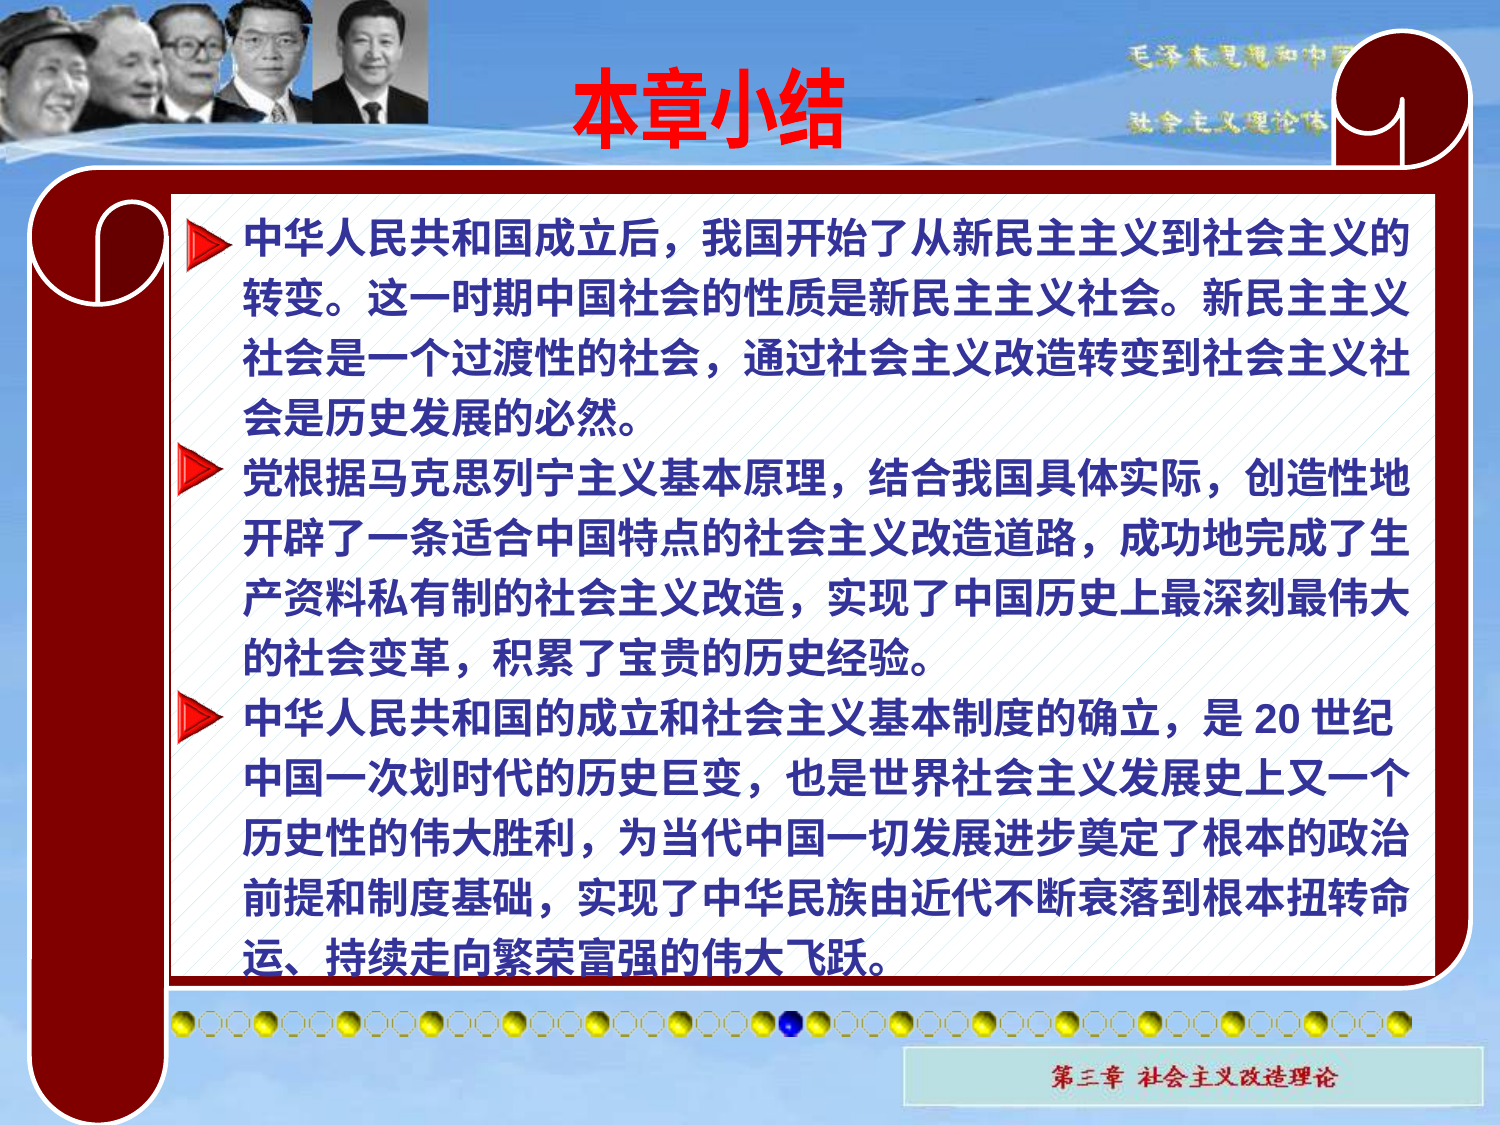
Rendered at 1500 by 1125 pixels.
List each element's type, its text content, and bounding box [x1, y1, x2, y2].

picture [162, 432, 234, 504]
text_box [29, 30, 1471, 1125]
list 中华人民共和国成立后，我国开始了从新民主主义到社会主义的转变。这一时期中国社会的性质是新民主主义社会。新民主主义社会是一个过渡性的社会，通过社会主义改造转变到社会主义社会是历史发展的必然。 党根据马克思列宁主义基本原理，结合我国具体实际，创造性地开辟了一条适合中国特点的社会主义改造道路，成功地完成了生产资料私有制的社会主义改造，实现了中国历史上最深刻最伟大的社会变革，积累了宝贵的历史经验。 中华人民共和国的成立和社会主义基本制度的确立，是20世纪中国一次划时代的历史巨变，也是世界社会主义发展史上又一个历史性的伟大胜利，为当代中国一切发展进步奠定了根本的政治前提和制度基础，实现了中华民族由近代不断衰落到根本扭转命运、持续走向繁荣富强的伟大飞跃。 [171, 194, 1436, 976]
picture [162, 680, 234, 752]
picture [0, 0, 1500, 1125]
picture [171, 207, 243, 279]
